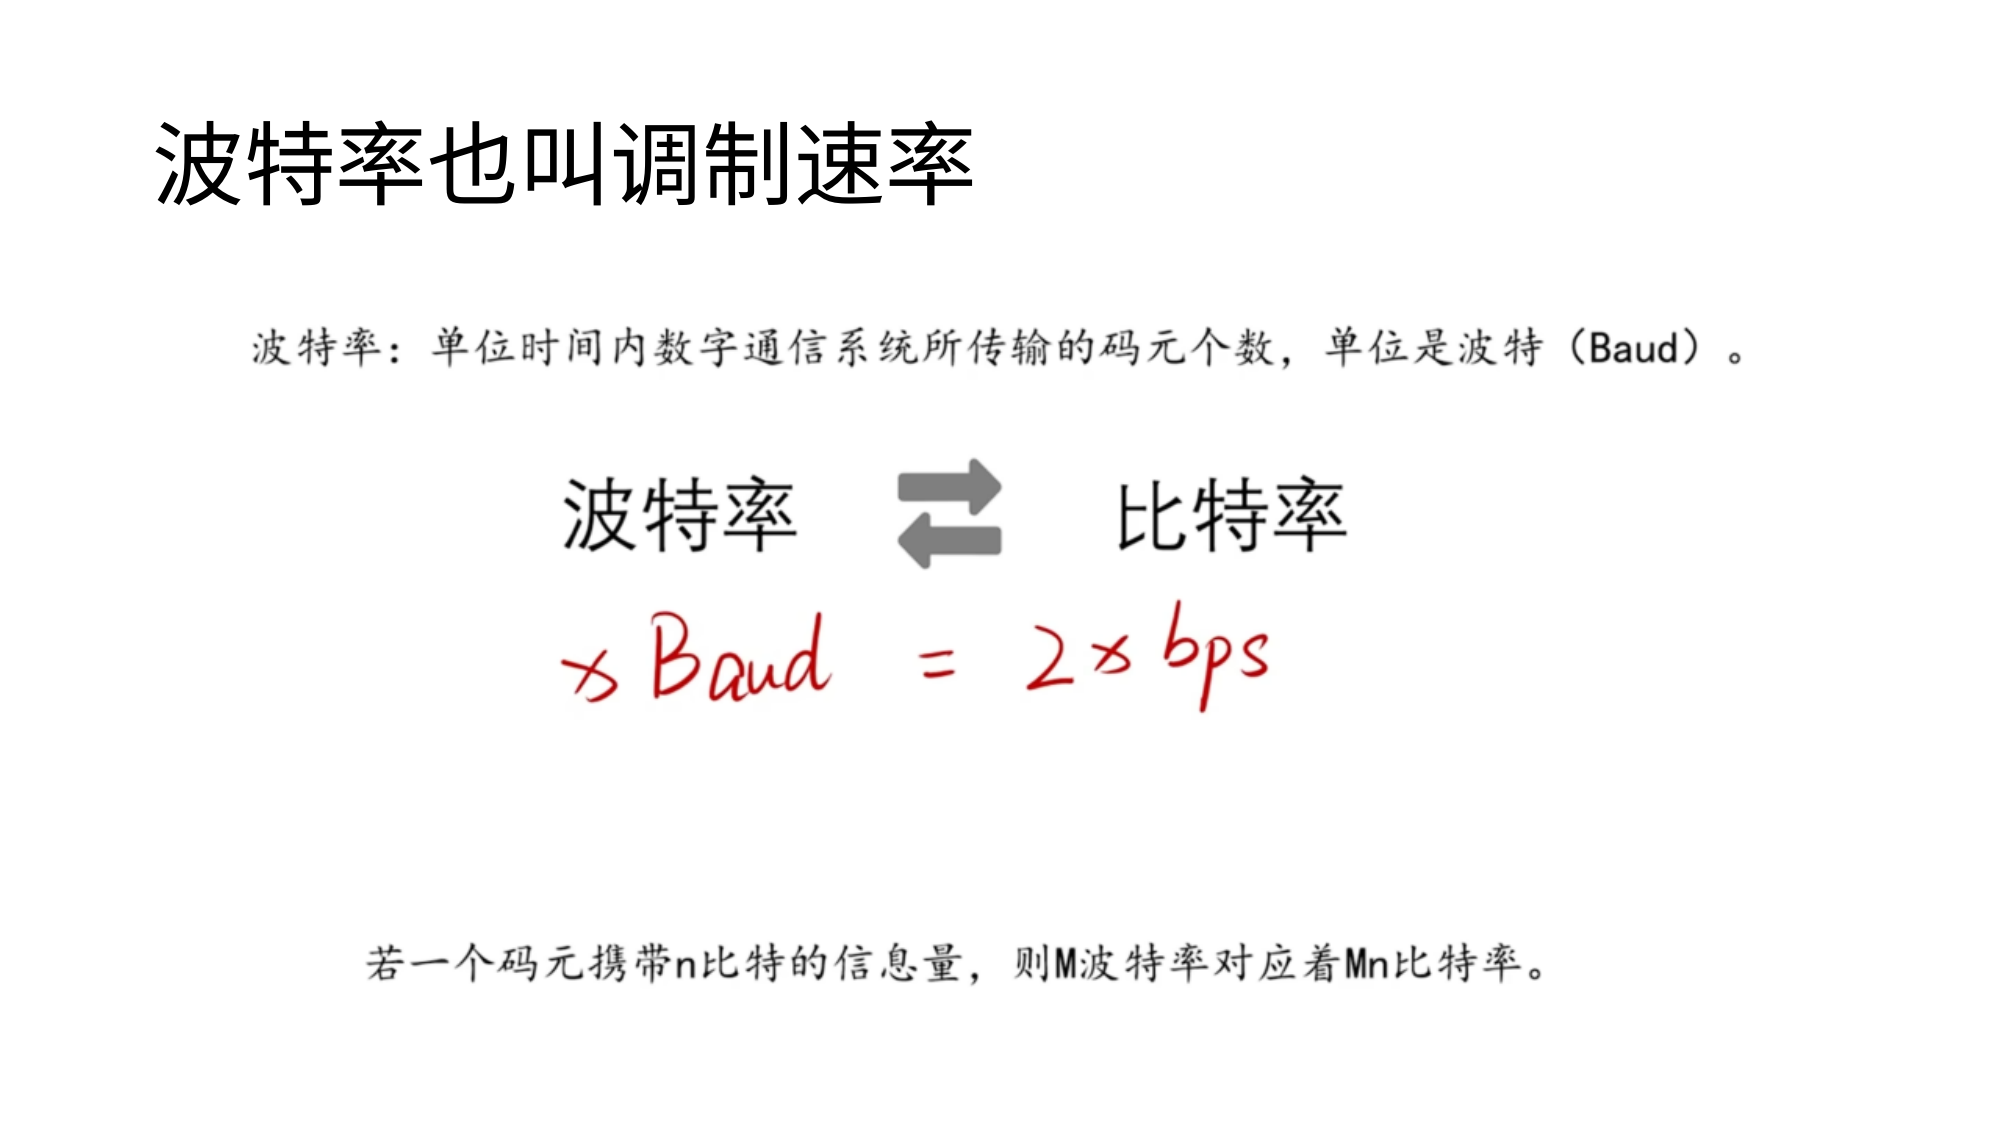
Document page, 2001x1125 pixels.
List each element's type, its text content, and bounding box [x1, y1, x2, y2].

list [225, 303, 1775, 1009]
title 波特率也叫调制速率 [137, 59, 1863, 278]
